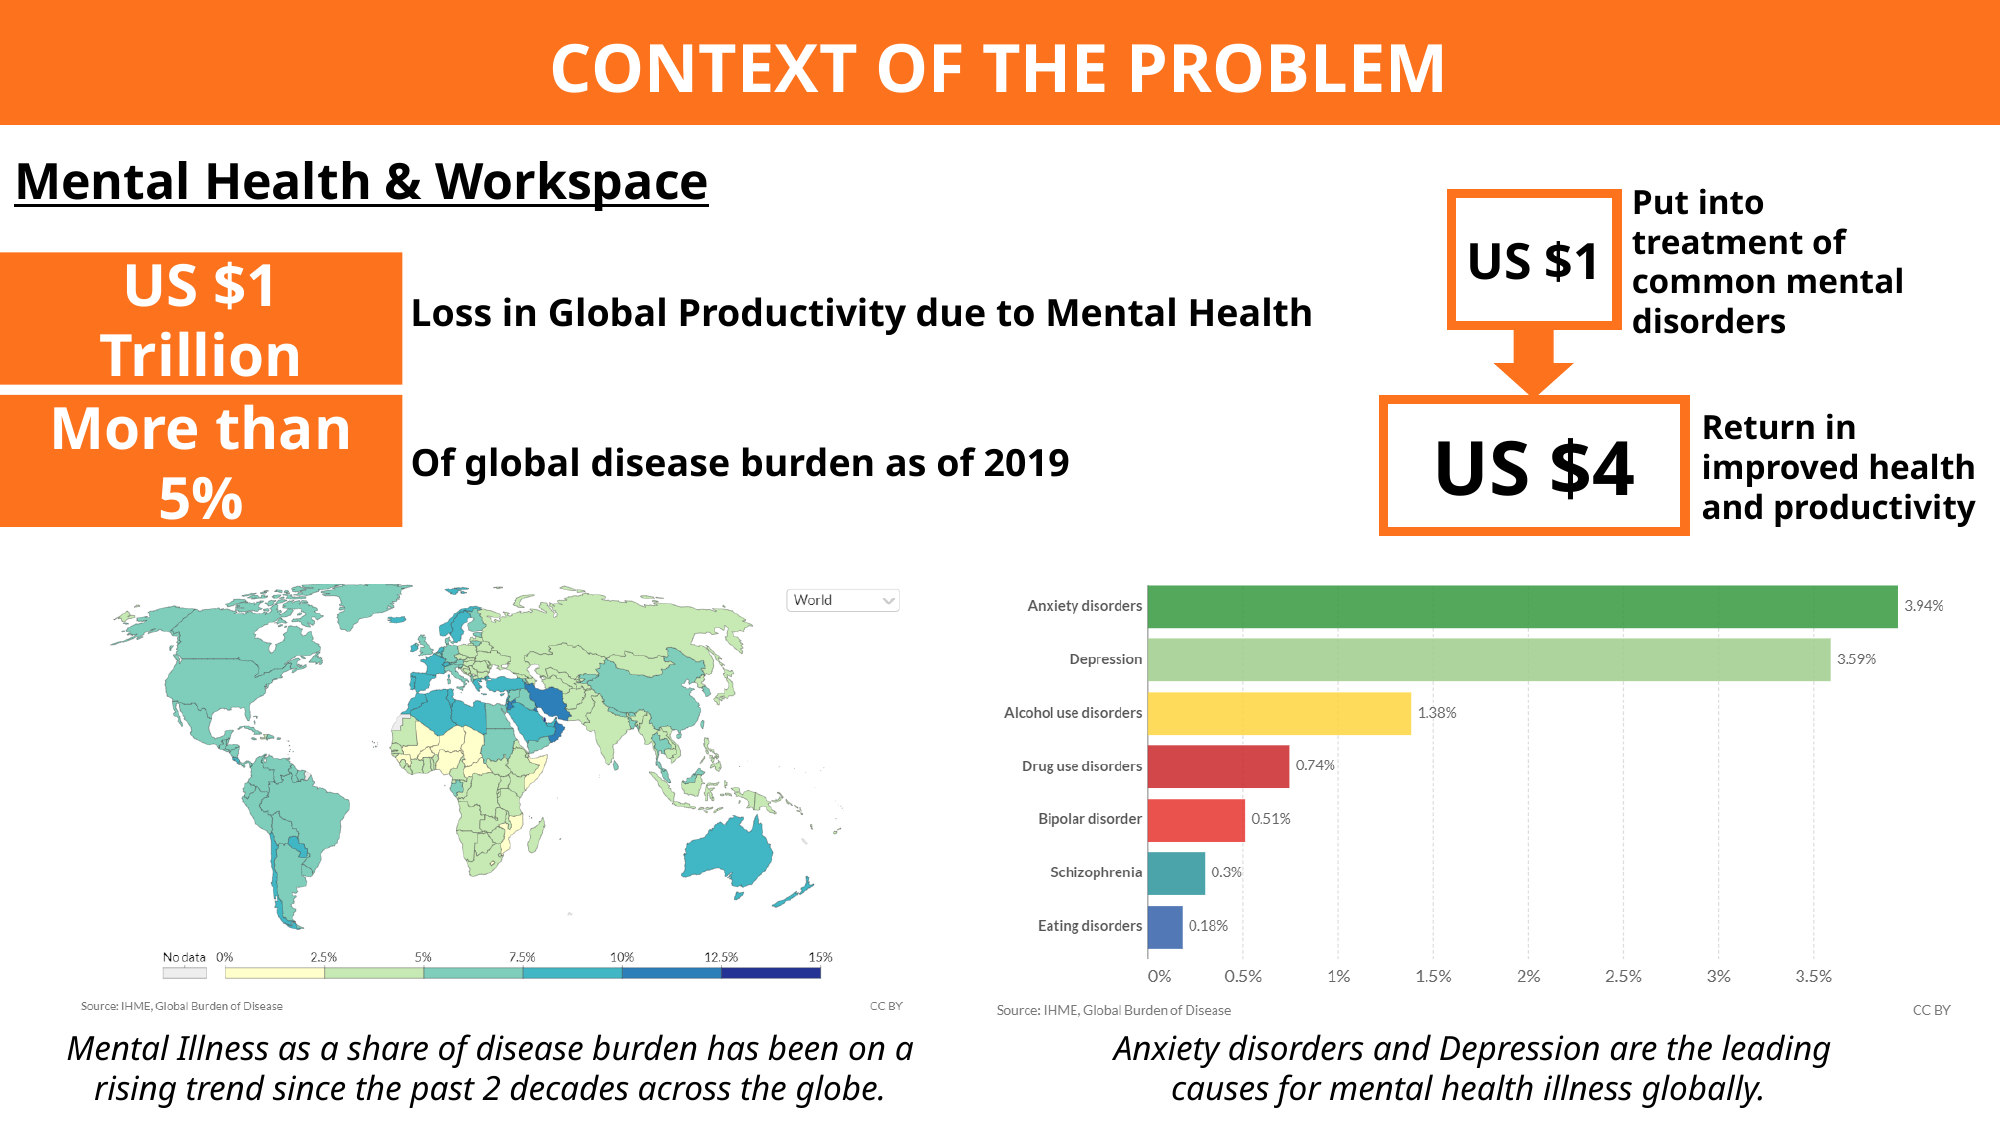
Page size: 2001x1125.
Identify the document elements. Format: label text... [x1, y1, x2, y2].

text_box More than 5% [0, 394, 403, 528]
text_box Of global disease burden as of 2019 [403, 431, 1108, 492]
text_box Put into treatment of common mental disorders [1616, 173, 1960, 348]
text_box Loss in Global Productivity due to Mental Health [403, 281, 1335, 341]
picture [980, 572, 1966, 1021]
text_box US $1 Trillion [0, 251, 403, 386]
text_box US $4 [1382, 399, 1686, 533]
picture [69, 582, 914, 1018]
text_box Mental Health & Workspace [0, 142, 939, 218]
text_box Mental Illness as a share of disease burden has been on a rising trend since the past 2 decades across the globe. [17, 1019, 965, 1115]
text_box CONTEXT OF THE PROBLEM [471, 18, 1529, 113]
text_box Return in improved health and productivity [1686, 398, 2000, 534]
text_box [1490, 326, 1577, 401]
text_box [0, 0, 2000, 126]
text_box Anxiety disorders and Depression are the leading causes for mental health illness globally. [1058, 1021, 1889, 1115]
text_box US $1 [1451, 193, 1616, 327]
